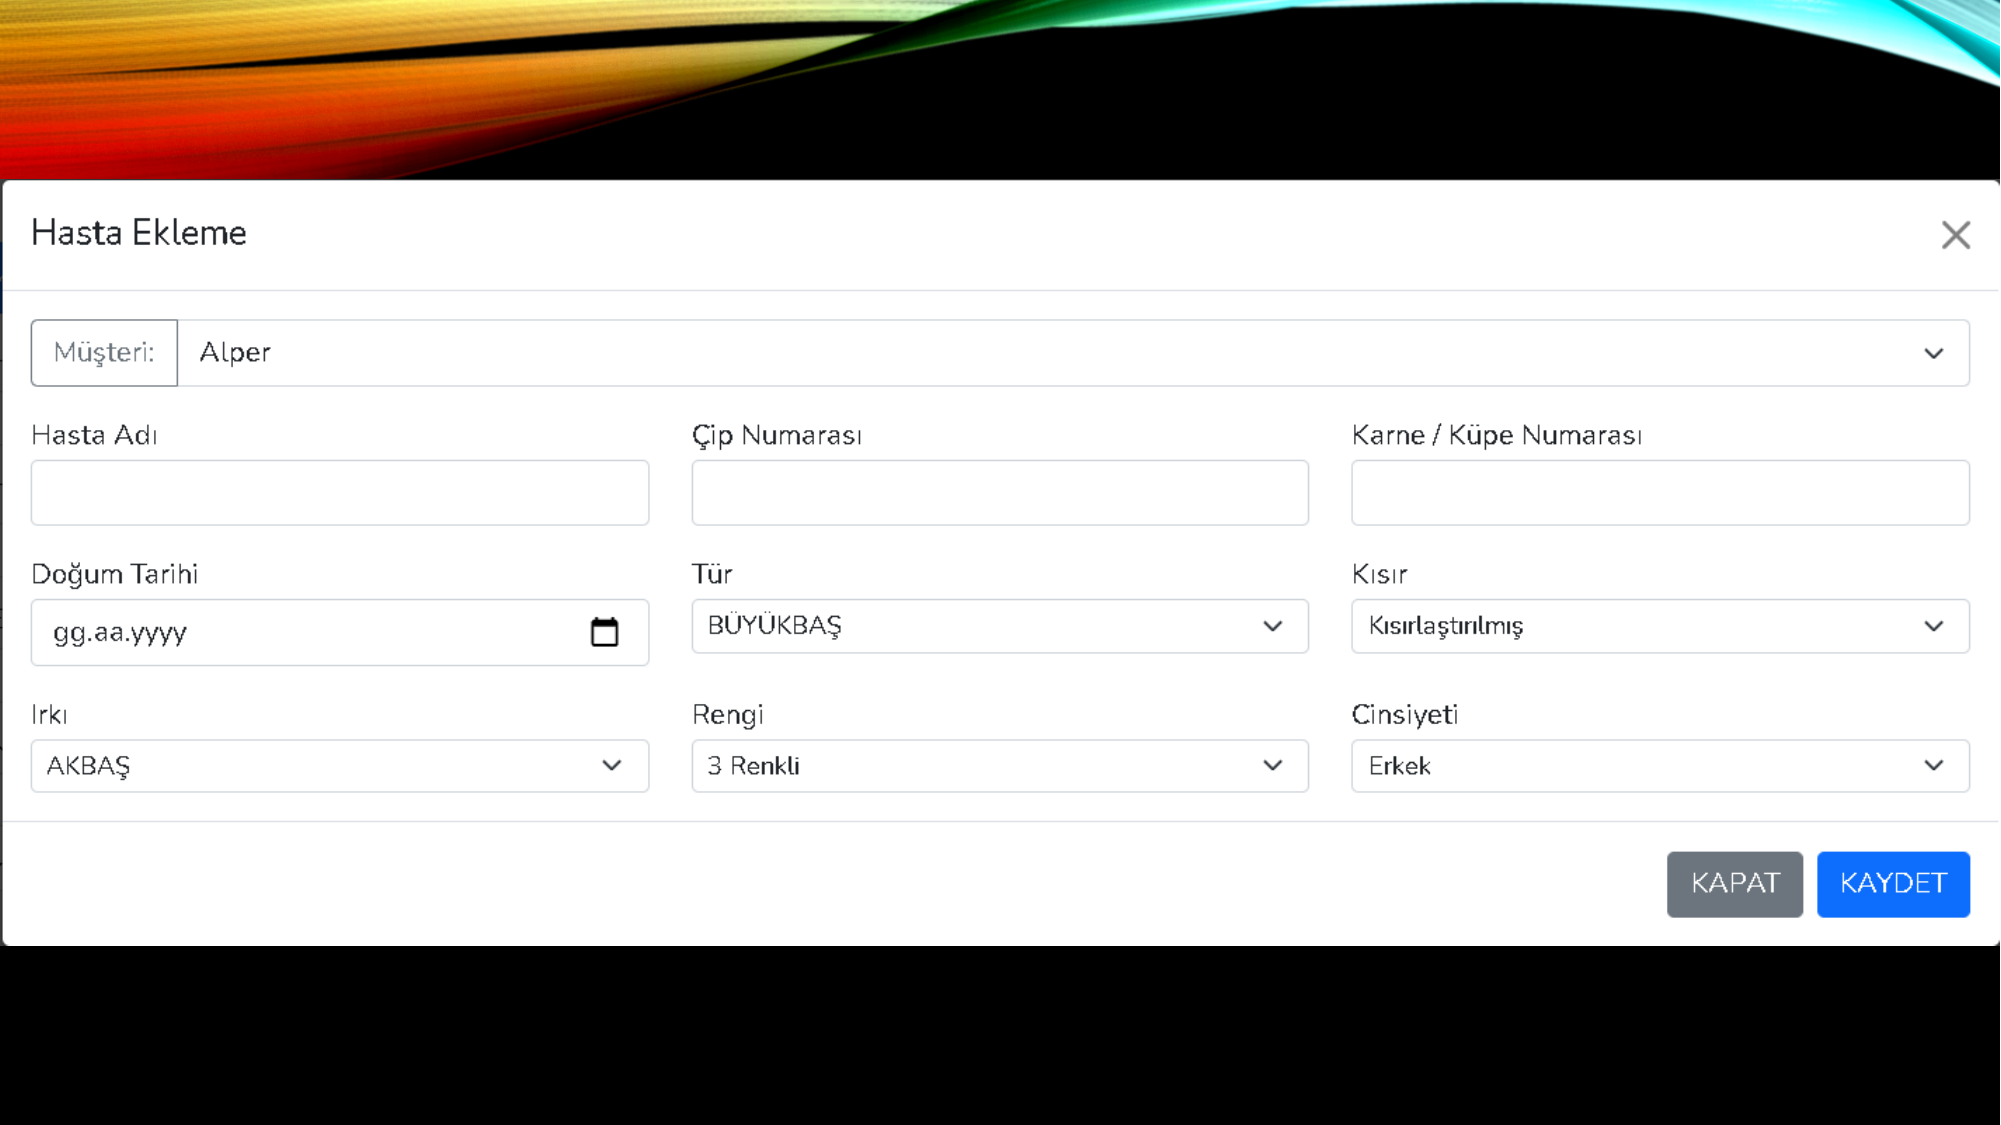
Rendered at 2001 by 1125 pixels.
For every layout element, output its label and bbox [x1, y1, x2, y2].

picture [0, 0, 2000, 946]
